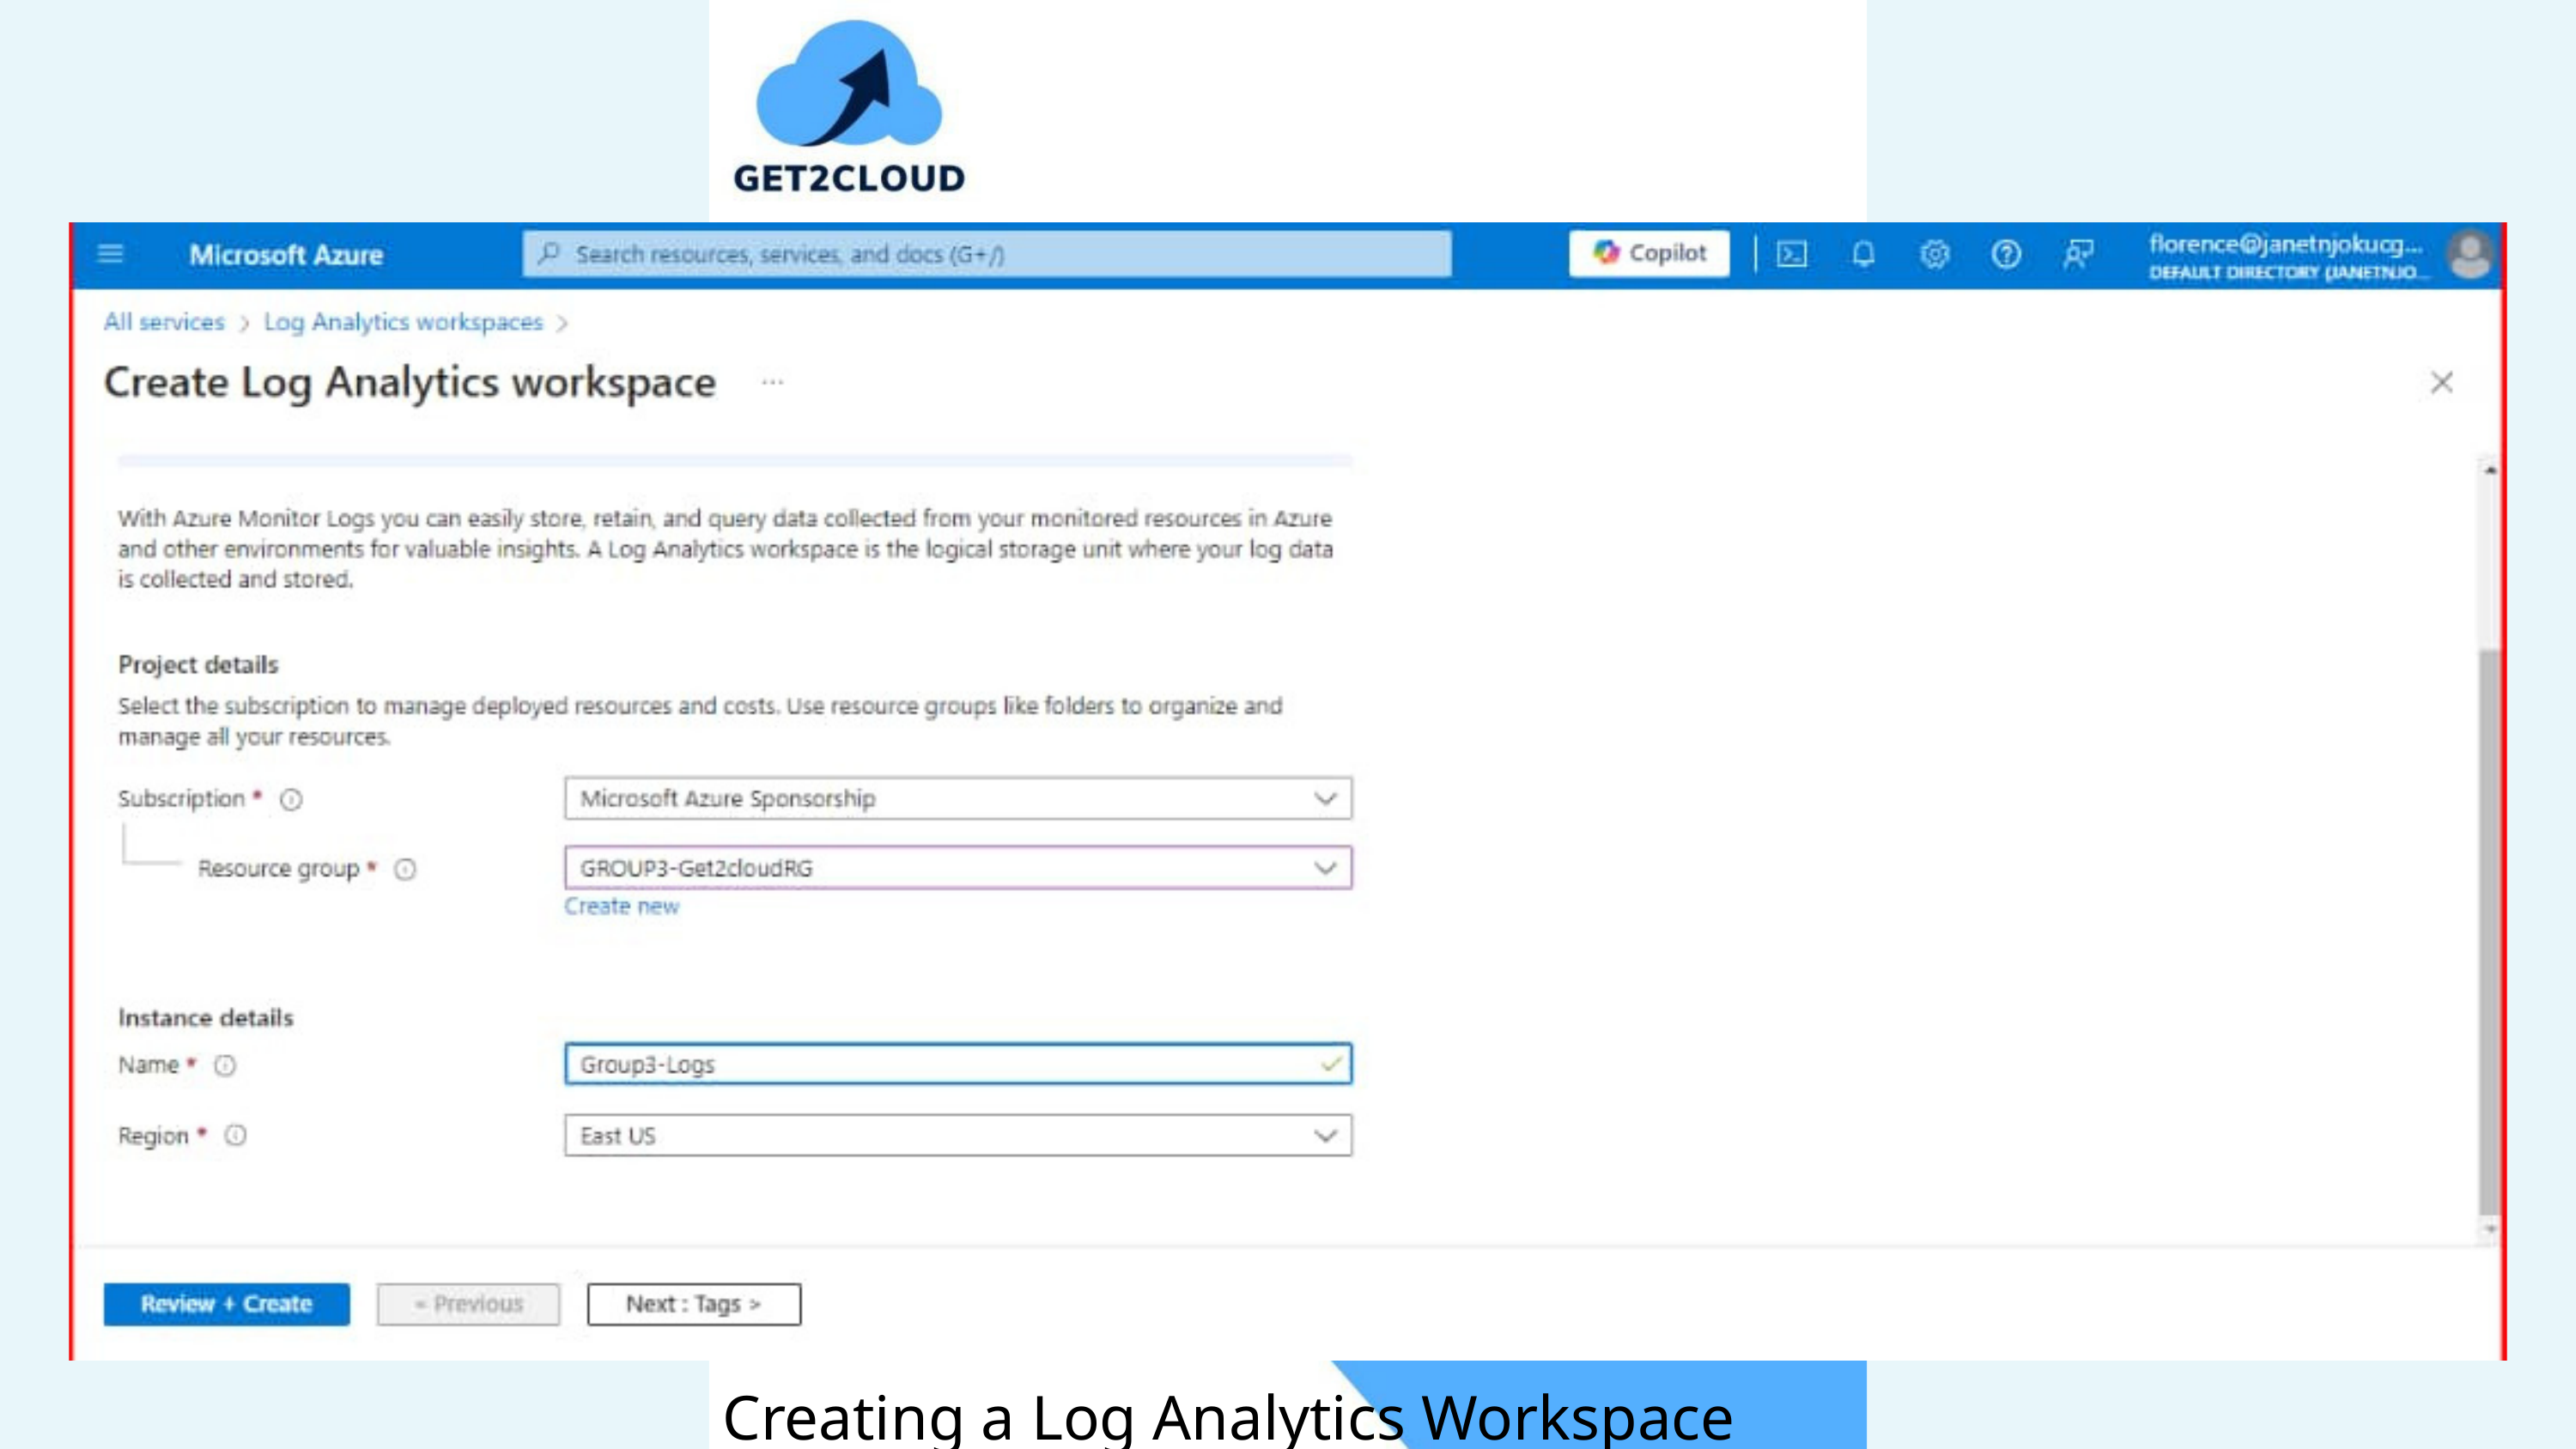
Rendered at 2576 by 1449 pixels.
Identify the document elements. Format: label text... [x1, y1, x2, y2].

text_box [708, 0, 1868, 222]
text_box [708, 1361, 1868, 1449]
text_box Creating a Log Analytics Workspace [708, 1367, 1750, 1449]
text_box [69, 222, 2507, 1361]
